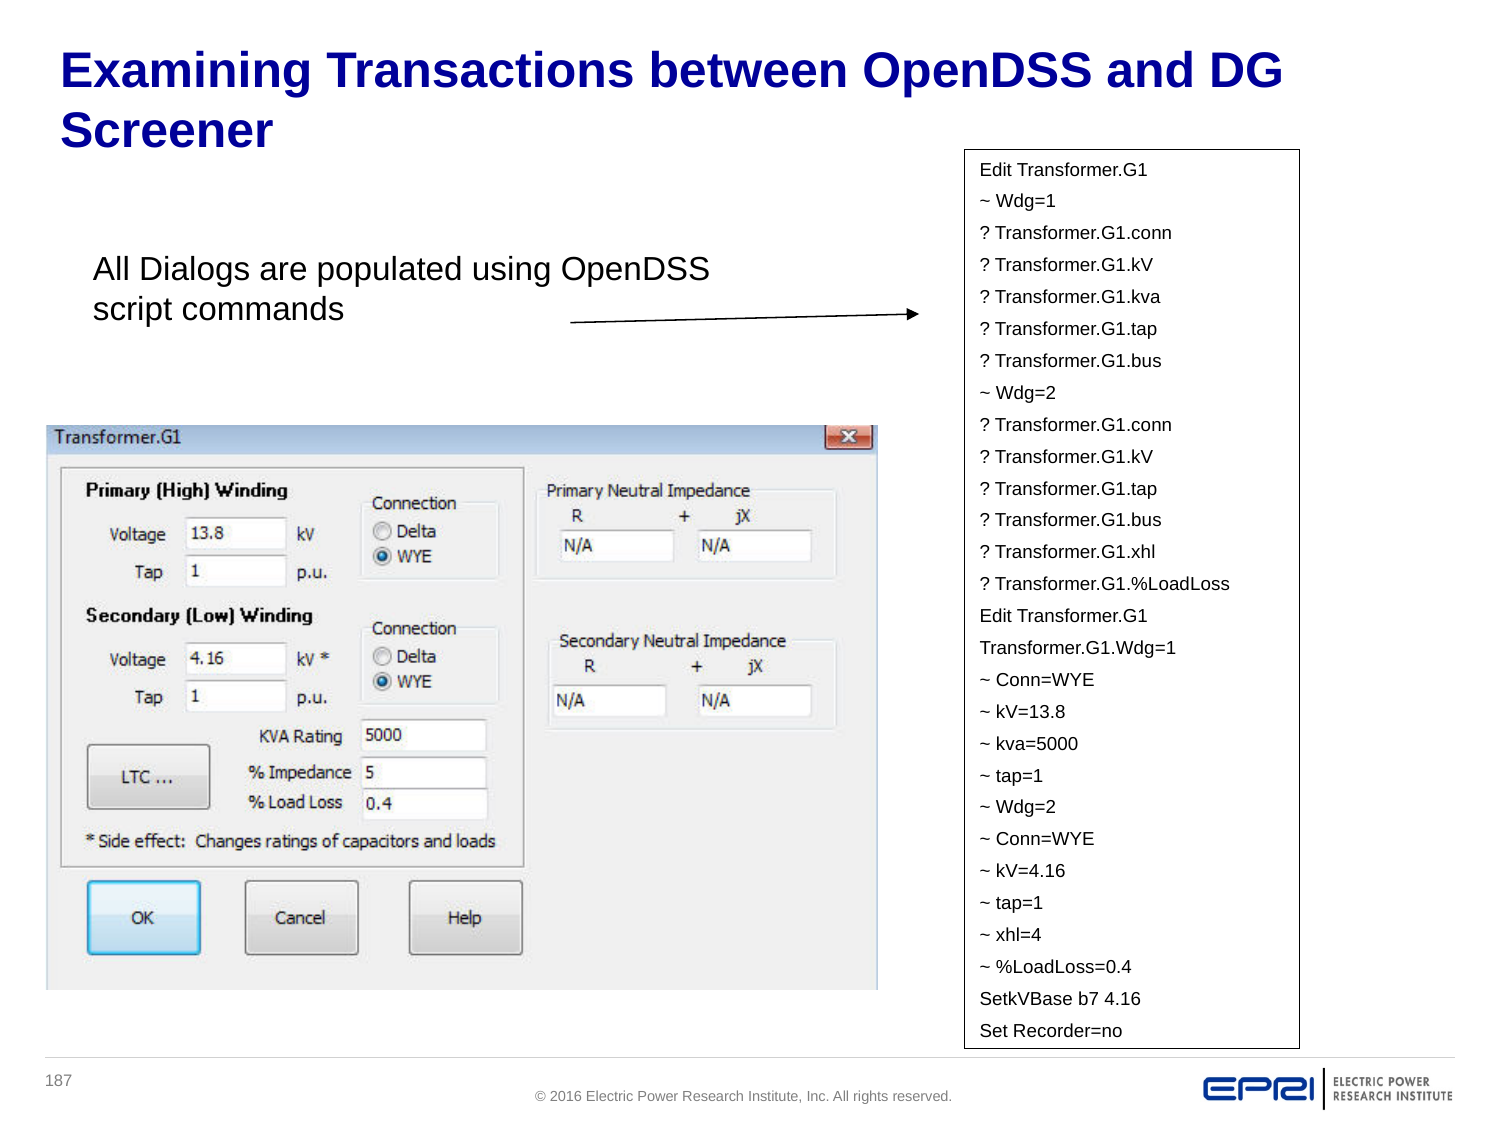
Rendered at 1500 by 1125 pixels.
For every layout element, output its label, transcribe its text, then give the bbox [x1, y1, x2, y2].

title Examining Transactions between OpenDSS and DG Screener [44, 29, 1456, 151]
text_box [570, 313, 920, 323]
picture [44, 424, 878, 990]
text_box All Dialogs are populated using OpenDSS script commands [78, 239, 808, 335]
picture [1200, 1064, 1455, 1113]
text_box Edit Transformer.G1 ~ Wdg=1 ? Transformer.G1.conn ? Transformer.G1.kV ? Transformer.G1.kva ? Transformer.G1.tap ? Transformer.G1.bus ~ Wdg=2 ? Transformer.G1.conn ? Transformer.G1.kV ? Transformer.G1.tap ? Transformer.G1.bus ? Transformer.G1.xhl ? Transformer.G1.%LoadLoss Edit Transformer.G1 Transformer.G1.Wdg=1 ~ Conn=WYE ~ kV=13.8 ~ kva=5000 ~ tap=1 ~ Wdg=2 ~ Conn=WYE ~ kV=4.16 ~ tap=1 ~ xhl=4 ~ %LoadLoss=0.4 SetkVBase b7 4.16 Set Recorder=no [964, 149, 1300, 1049]
